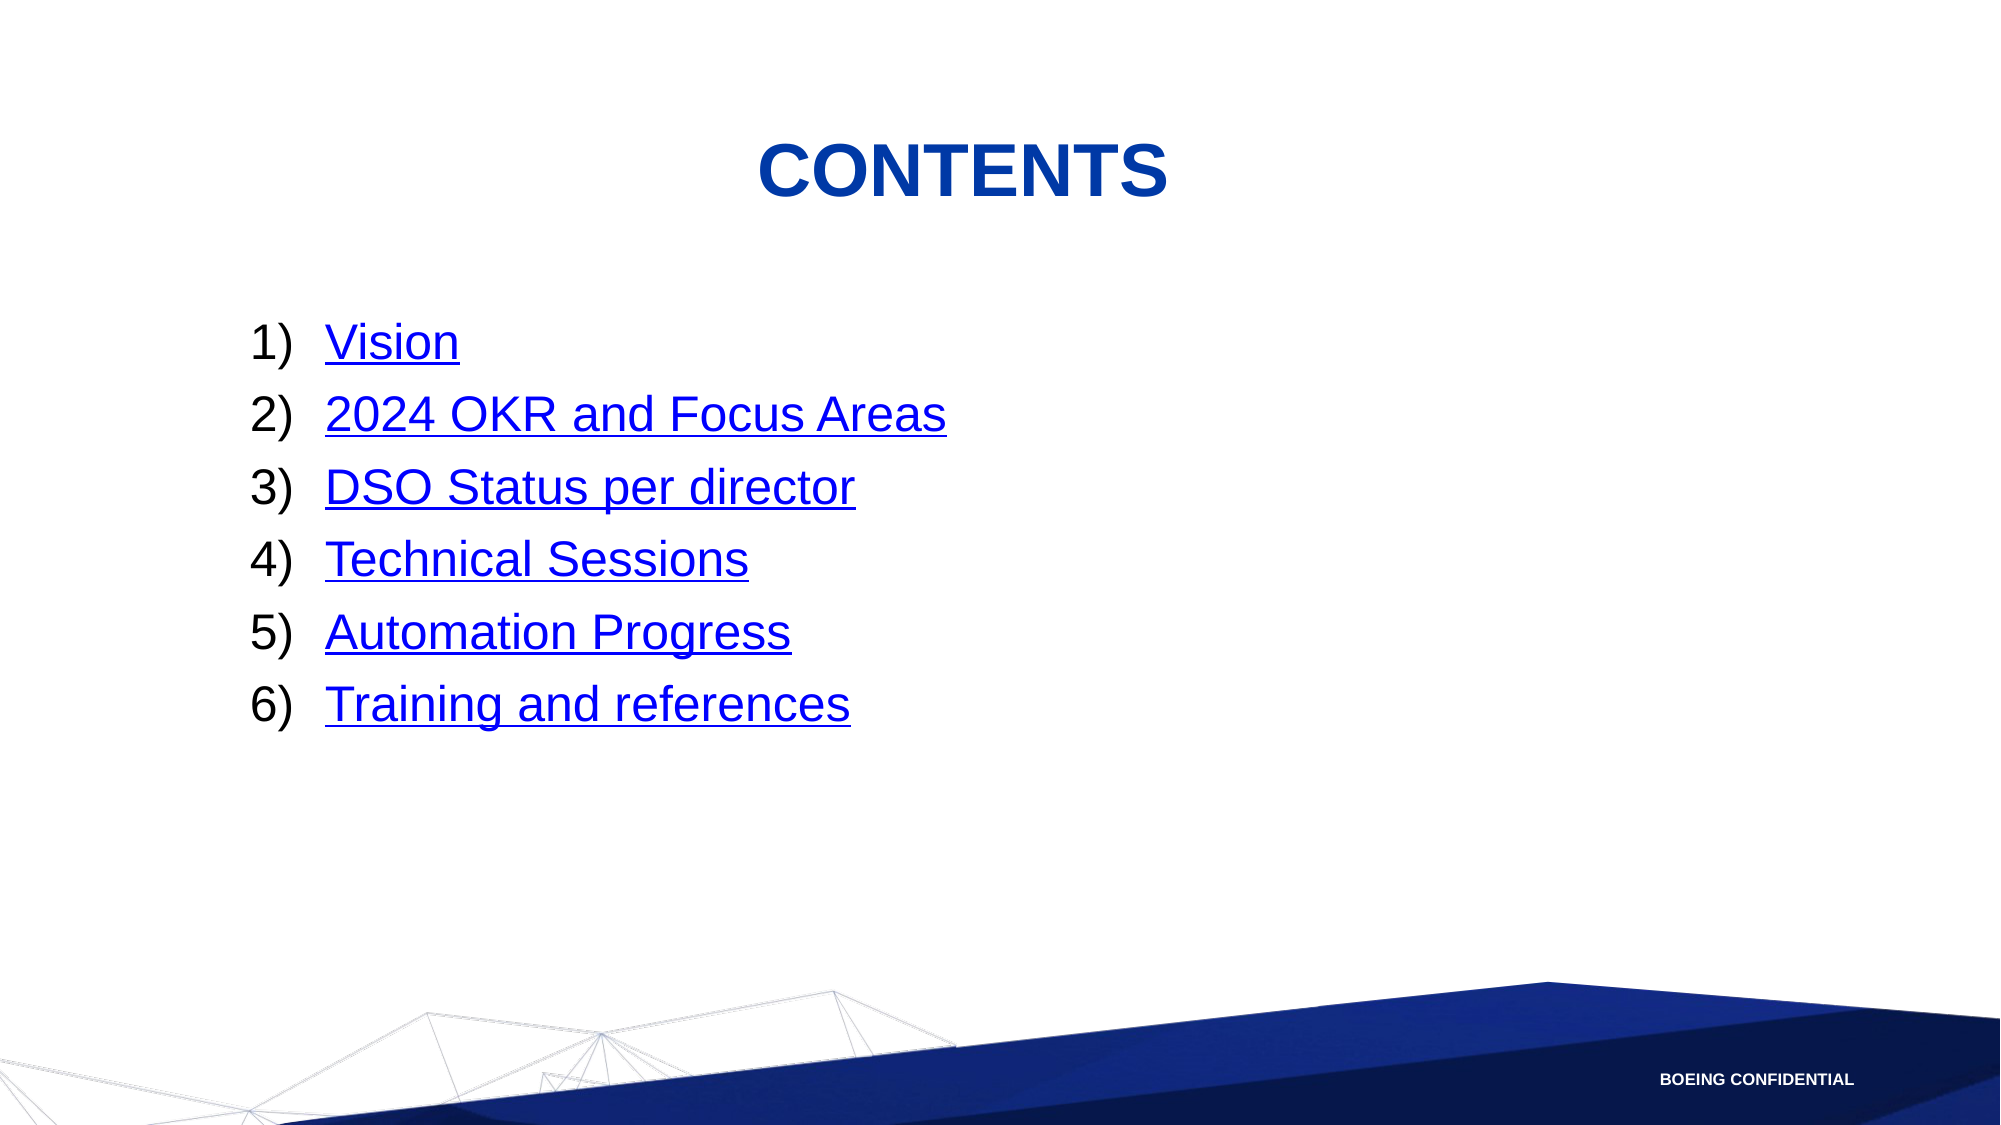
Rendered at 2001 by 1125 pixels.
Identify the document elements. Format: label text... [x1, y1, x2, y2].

subtitle Vision 2024 OKR and Focus Areas DSO Status per director Technical Sessions Automation Progress Training and references [249, 236, 1750, 957]
title CONTENTS [249, 83, 1527, 222]
picture [0, 981, 2000, 1125]
